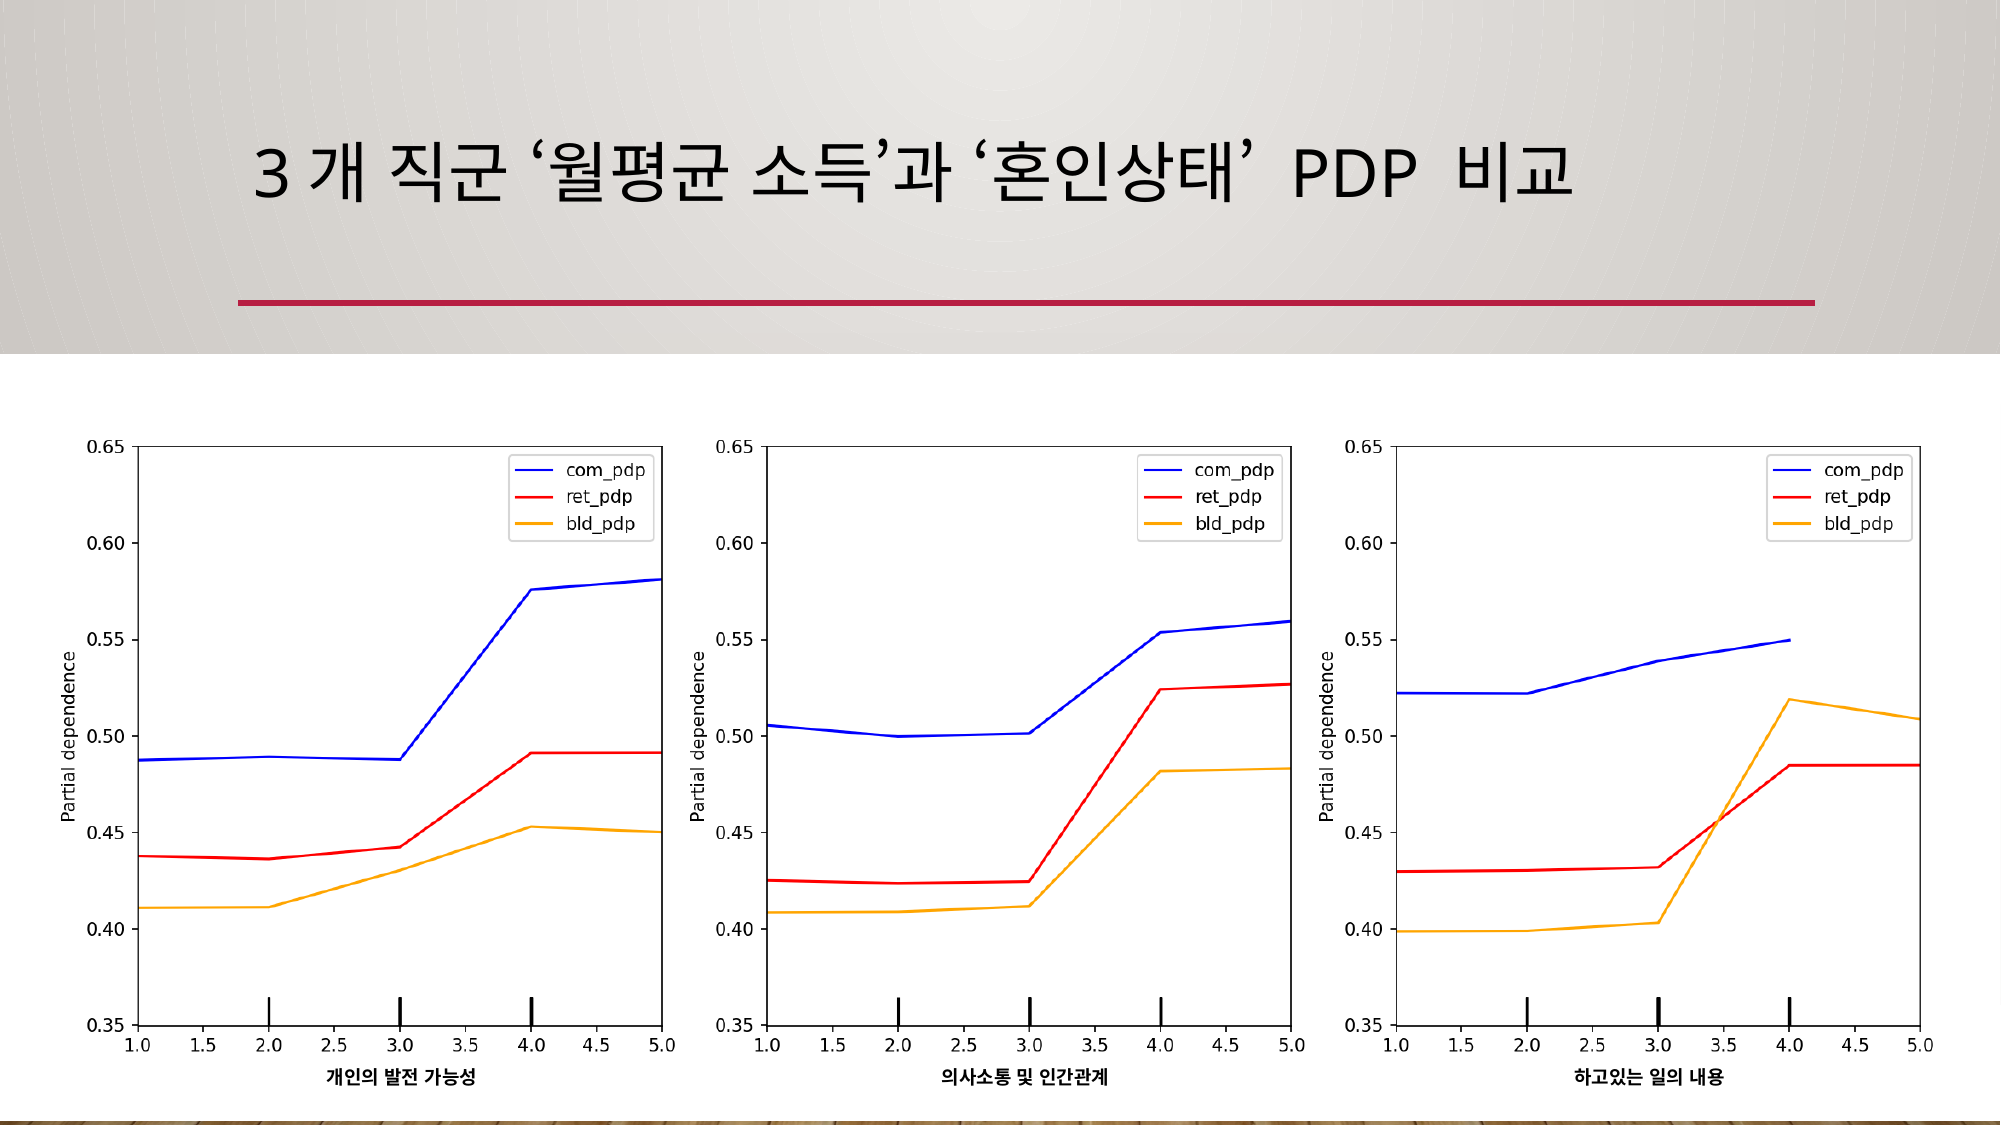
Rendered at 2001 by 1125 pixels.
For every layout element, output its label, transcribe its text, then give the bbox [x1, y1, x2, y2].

title 3개 직군 ‘월평균 소득’과 ‘혼인상태’ PDP 비교 [238, 131, 1814, 305]
picture [0, 354, 2000, 1125]
